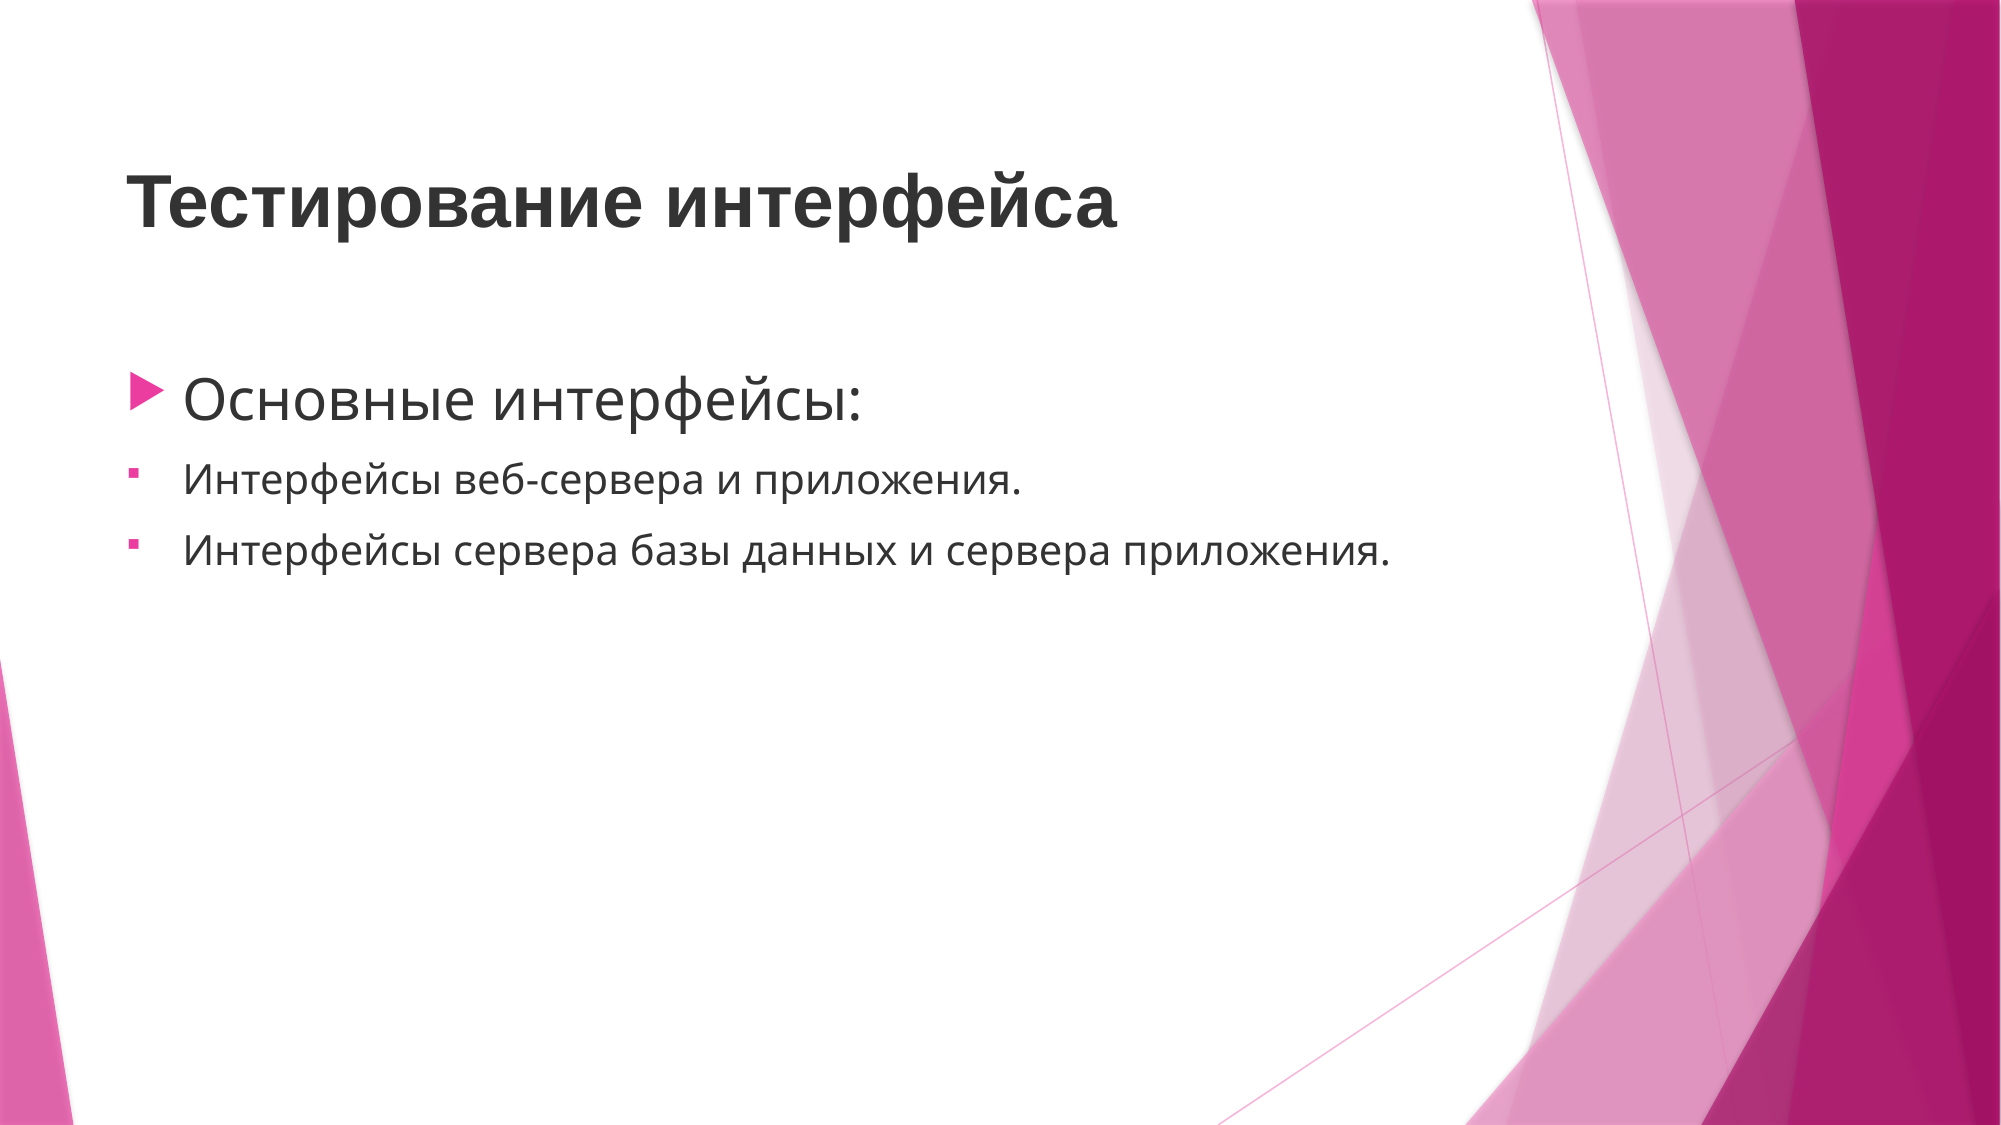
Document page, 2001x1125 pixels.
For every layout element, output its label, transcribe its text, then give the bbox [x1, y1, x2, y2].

list Основные интерфейсы: Интерфейсы веб-сервера и приложения. Интерфейсы сервера базы данных и сервера приложения. [111, 354, 1522, 992]
title Тестирование интерфейса [111, 99, 1522, 317]
